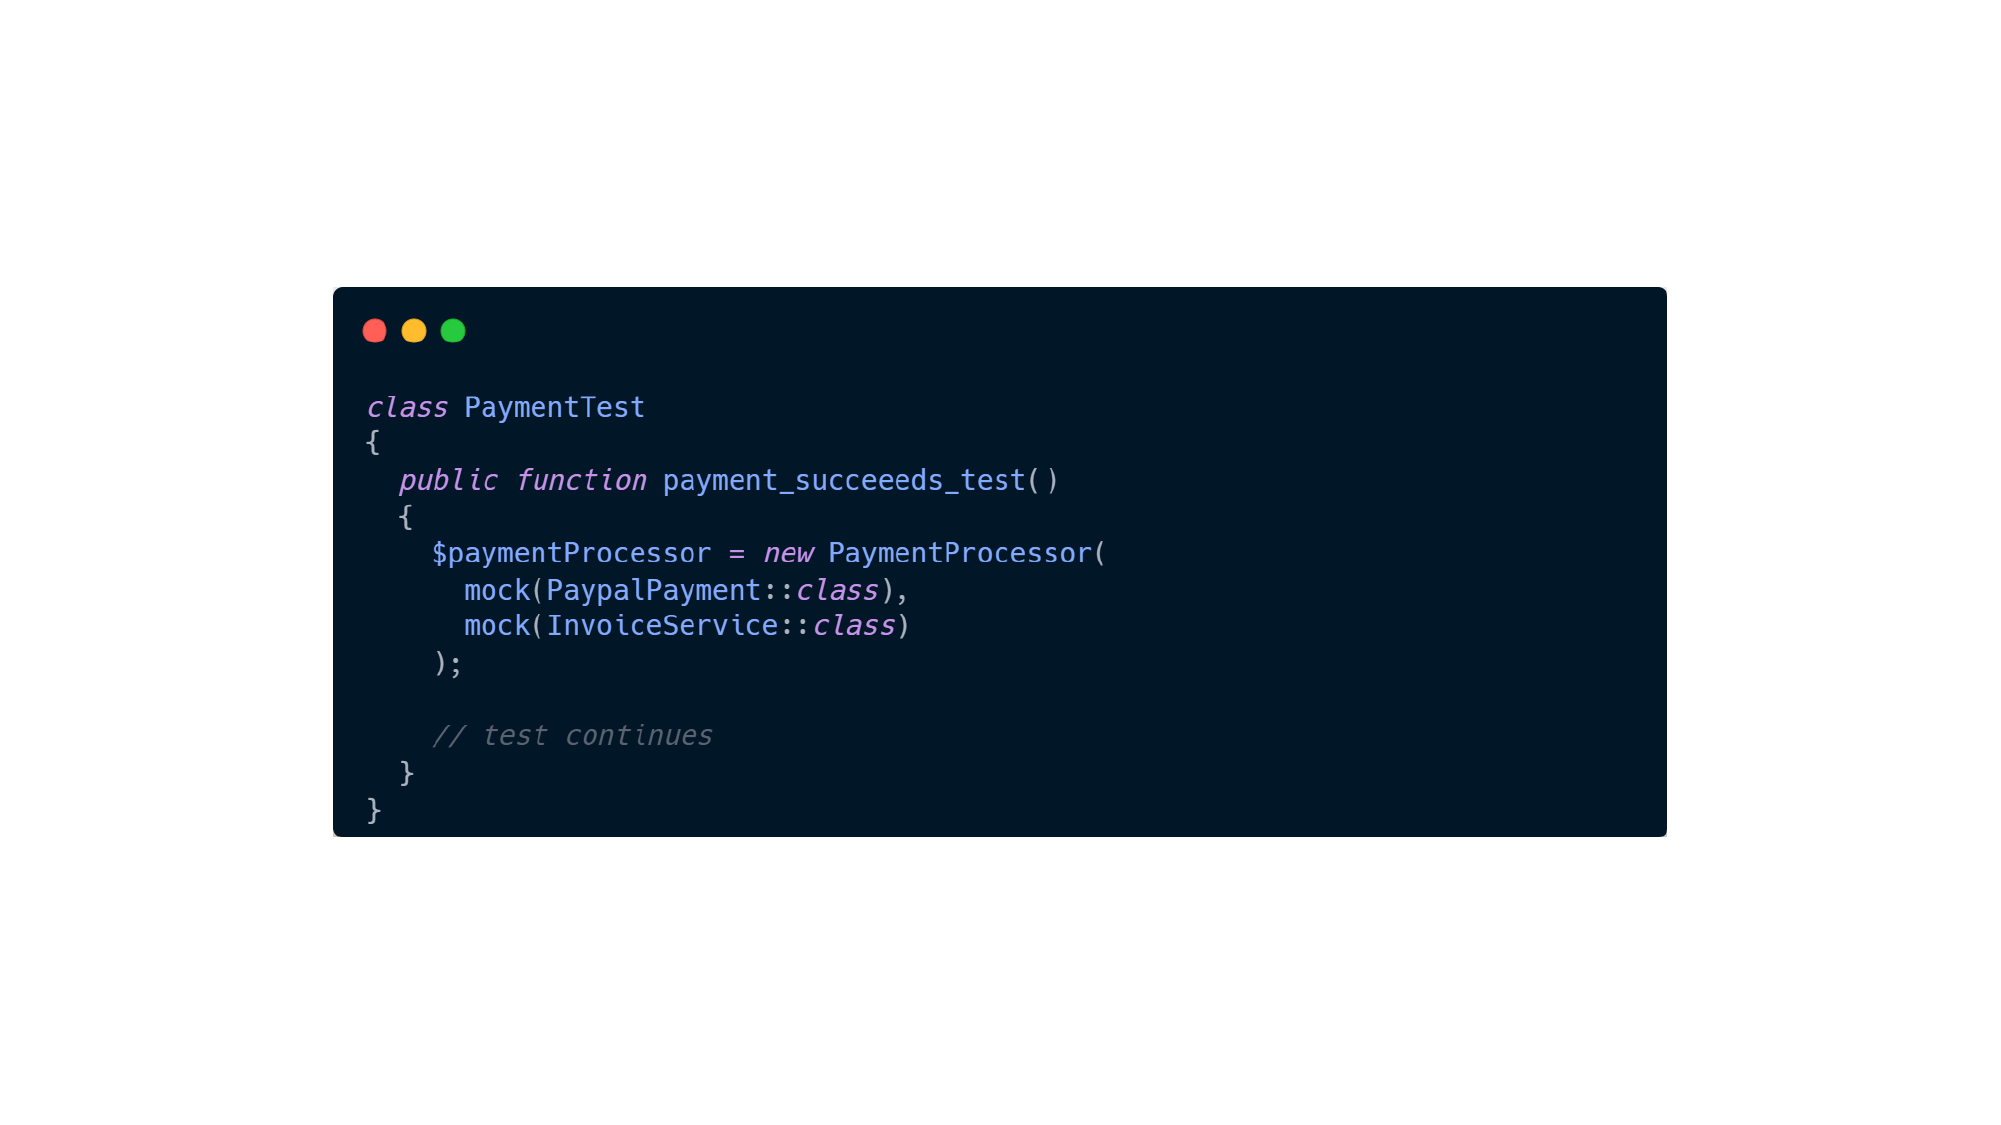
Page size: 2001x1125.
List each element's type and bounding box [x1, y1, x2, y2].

picture [333, 287, 1667, 838]
